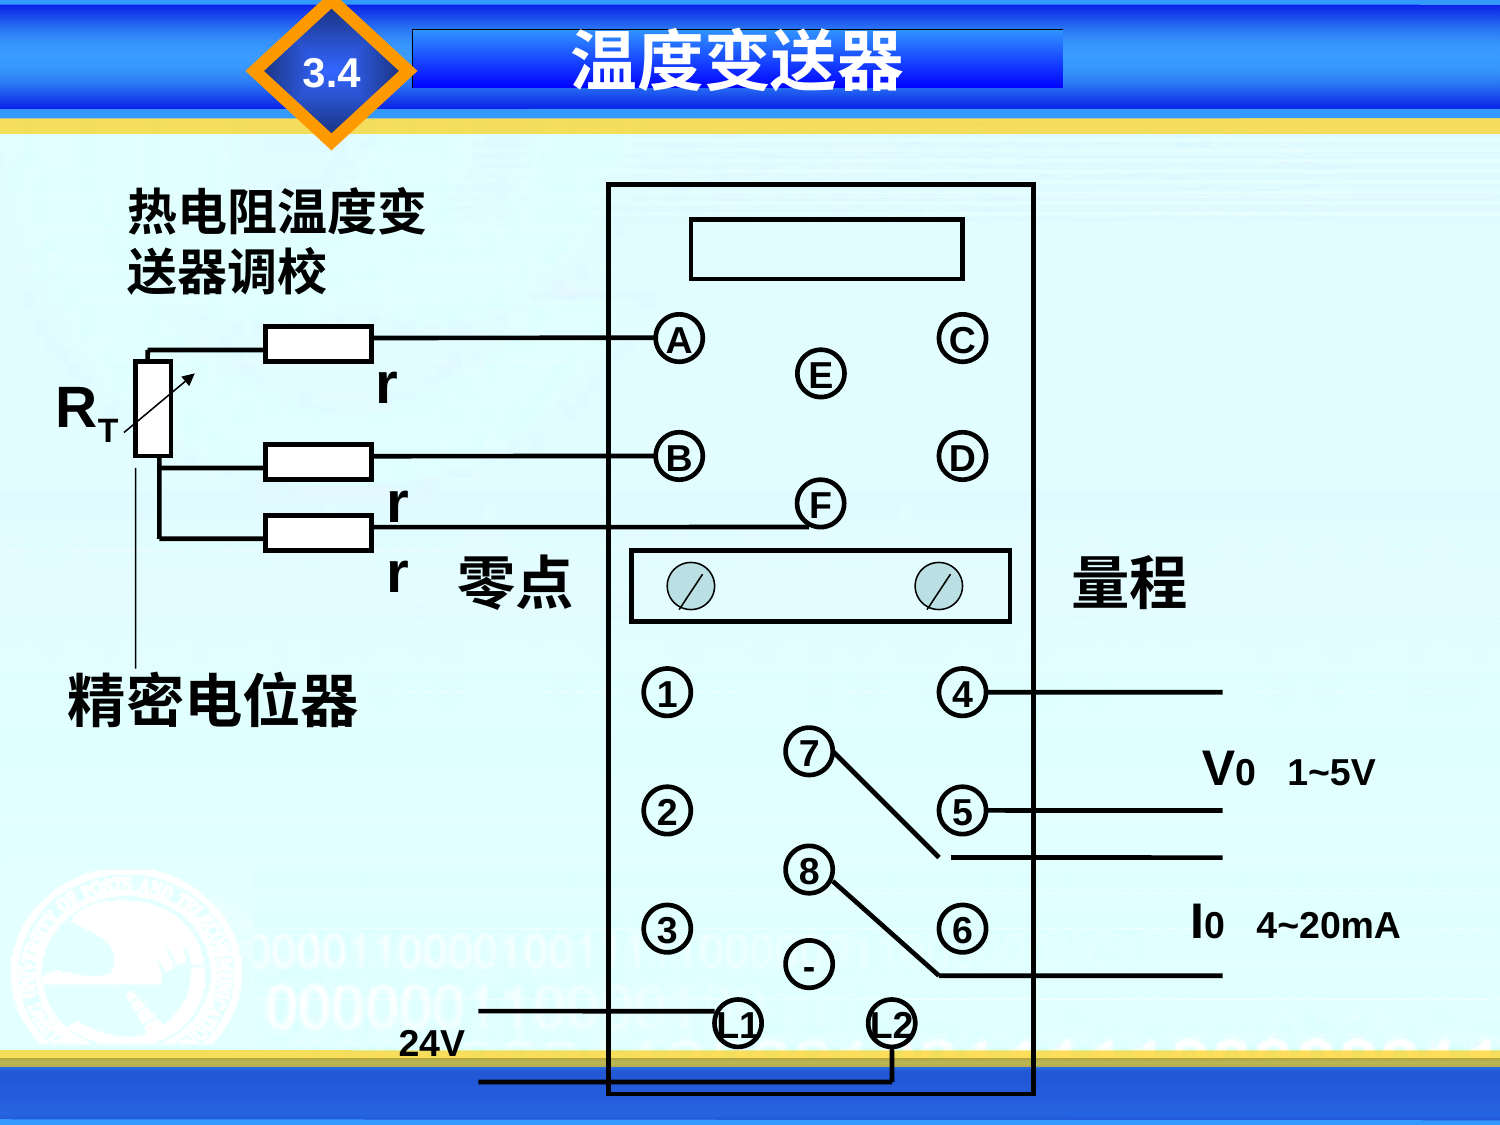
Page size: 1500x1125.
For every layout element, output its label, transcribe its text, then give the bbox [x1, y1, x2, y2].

text_box r [372, 527, 443, 612]
text_box - [785, 940, 833, 988]
text_box 6 [938, 904, 987, 953]
text_box 3 [643, 904, 691, 953]
text_box 热电阻温度变送器调校 [112, 172, 455, 308]
text_box [667, 562, 715, 610]
text_box F [797, 479, 845, 528]
text_box 2 [643, 786, 691, 835]
text_box D [938, 432, 987, 480]
picture [338, 5, 1500, 109]
text_box RT [41, 361, 219, 457]
text_box I0 4~20mA [1175, 881, 1483, 956]
text_box 精密电位器 [53, 657, 396, 742]
text_box B [655, 432, 703, 480]
text_box 3.4 [254, 0, 409, 142]
picture [0, 1067, 1500, 1120]
text_box [265, 515, 372, 551]
text_box V0 1~5V [1187, 727, 1436, 803]
text_box r [372, 456, 443, 527]
text_box [265, 326, 372, 362]
text_box 5 [938, 786, 987, 835]
text_box [631, 550, 1010, 622]
text_box [691, 219, 963, 279]
text_box 1 [643, 668, 691, 716]
text_box 24V [383, 1011, 502, 1071]
picture [0, 5, 324, 109]
text_box r [360, 338, 431, 423]
text_box 温度变送器 [411, 29, 1063, 88]
text_box [608, 184, 1034, 1094]
text_box [915, 562, 963, 610]
text_box C [938, 314, 987, 362]
text_box A [655, 314, 703, 362]
text_box L2 [868, 999, 916, 1047]
text_box 8 [785, 845, 833, 894]
text_box 7 [785, 727, 833, 776]
text_box [265, 444, 372, 480]
text_box L1 [714, 999, 762, 1047]
text_box E [797, 349, 845, 398]
text_box 4 [938, 668, 987, 716]
text_box 量程 [1057, 538, 1235, 624]
text_box 零点 [442, 538, 621, 624]
